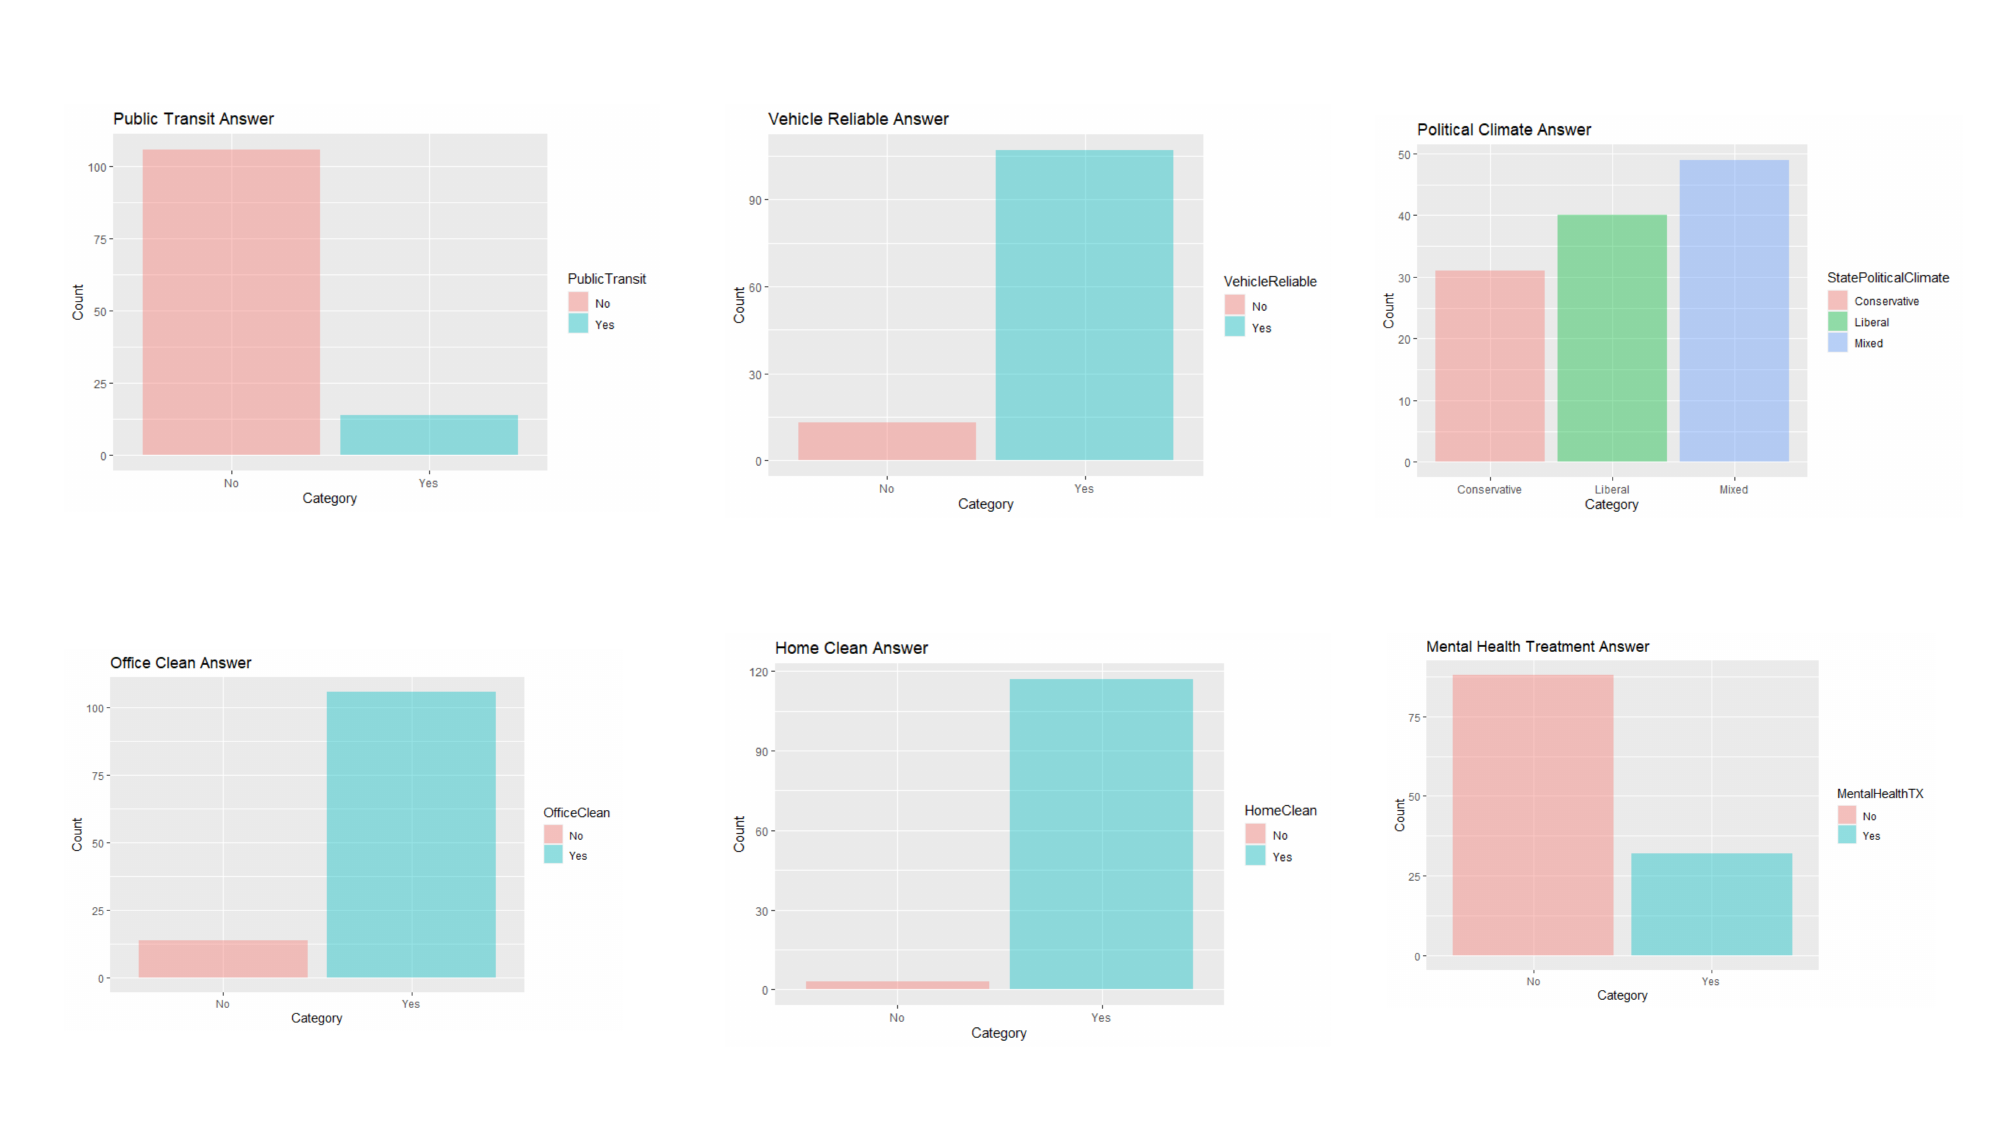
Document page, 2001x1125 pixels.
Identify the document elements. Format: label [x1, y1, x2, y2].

picture [1375, 115, 1963, 518]
picture [64, 649, 623, 1031]
picture [1387, 633, 1936, 1008]
picture [725, 104, 1331, 518]
picture [725, 633, 1331, 1047]
picture [64, 104, 660, 512]
